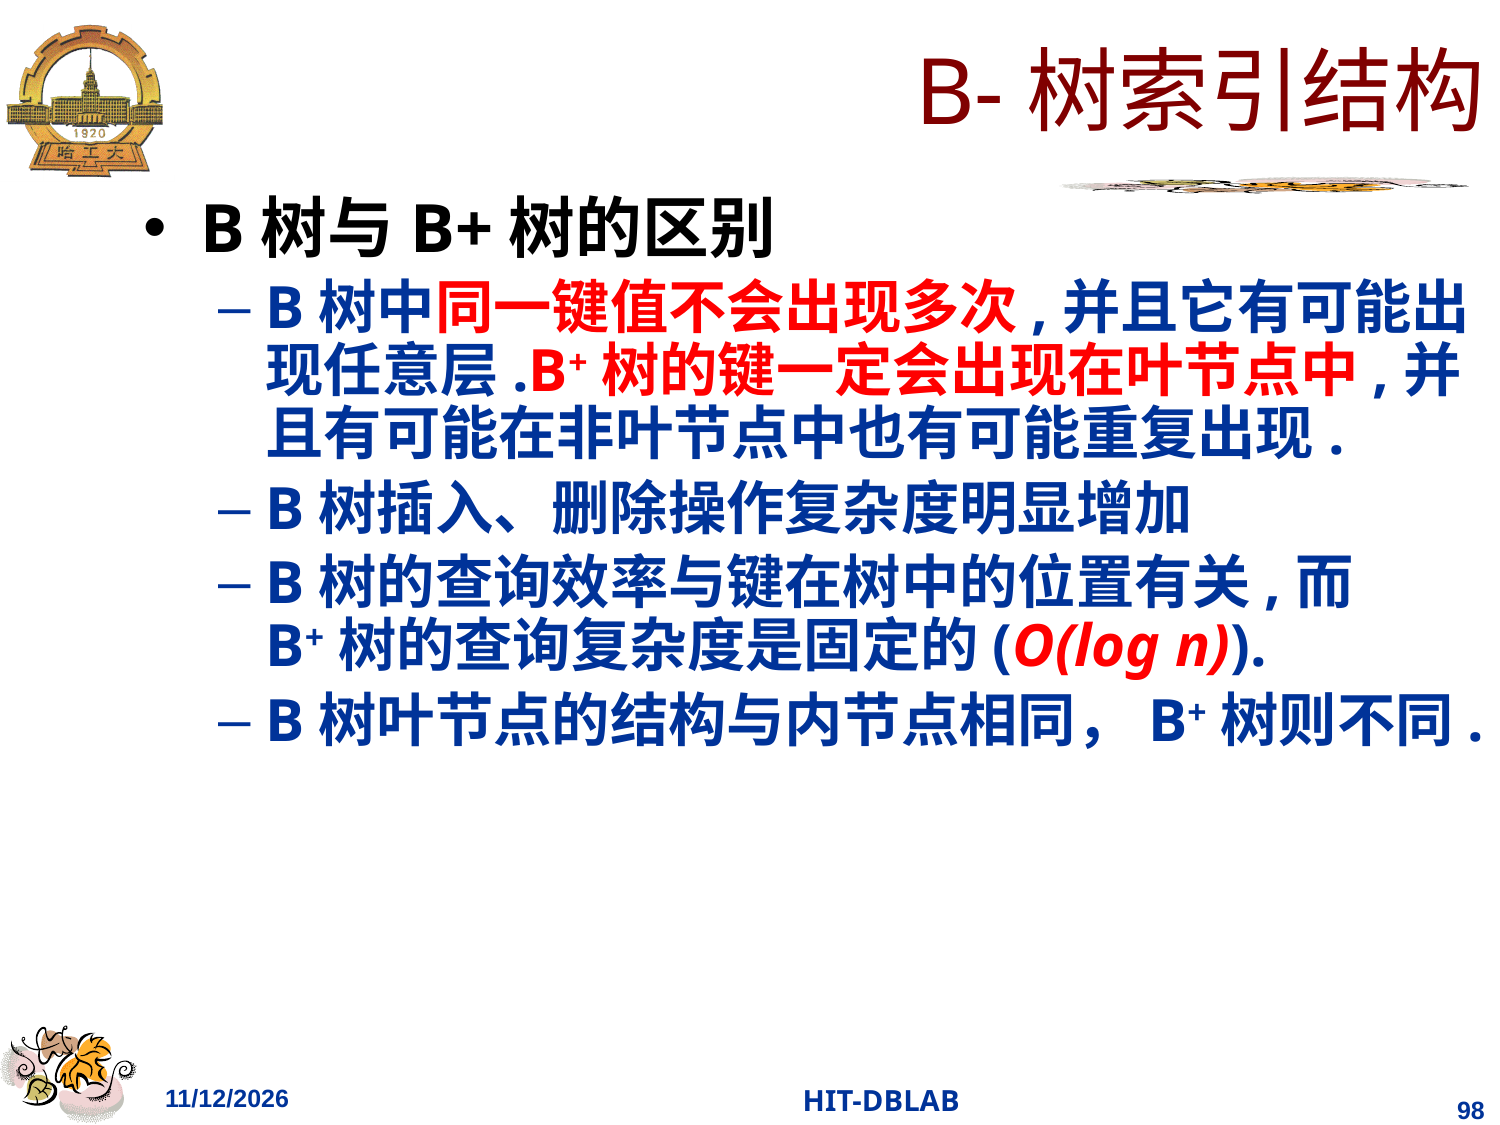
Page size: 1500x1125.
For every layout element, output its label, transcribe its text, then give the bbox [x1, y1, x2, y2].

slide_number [149, 1074, 413, 1125]
title B-树索引结构 [162, 0, 1500, 176]
text_box B树与B+树的区别 B树中同一键值不会出现多次,并且它有可能出现任意层.B+树的键一定会出现在叶节点中,并且有可能在非叶节点中也有可能重复出现. B树插入、删除操作复杂度明显增加 B树的查询效率与键在树中的位置有关,而B+树的查询复杂度是固定的(O(log n)). B树叶节点的结构与内节点相同，B+树则不同. [128, 187, 1500, 1055]
picture [0, 24, 175, 182]
footer HIT-DBLAB [524, 1074, 1238, 1125]
slide_number 98 [1437, 1087, 1500, 1125]
